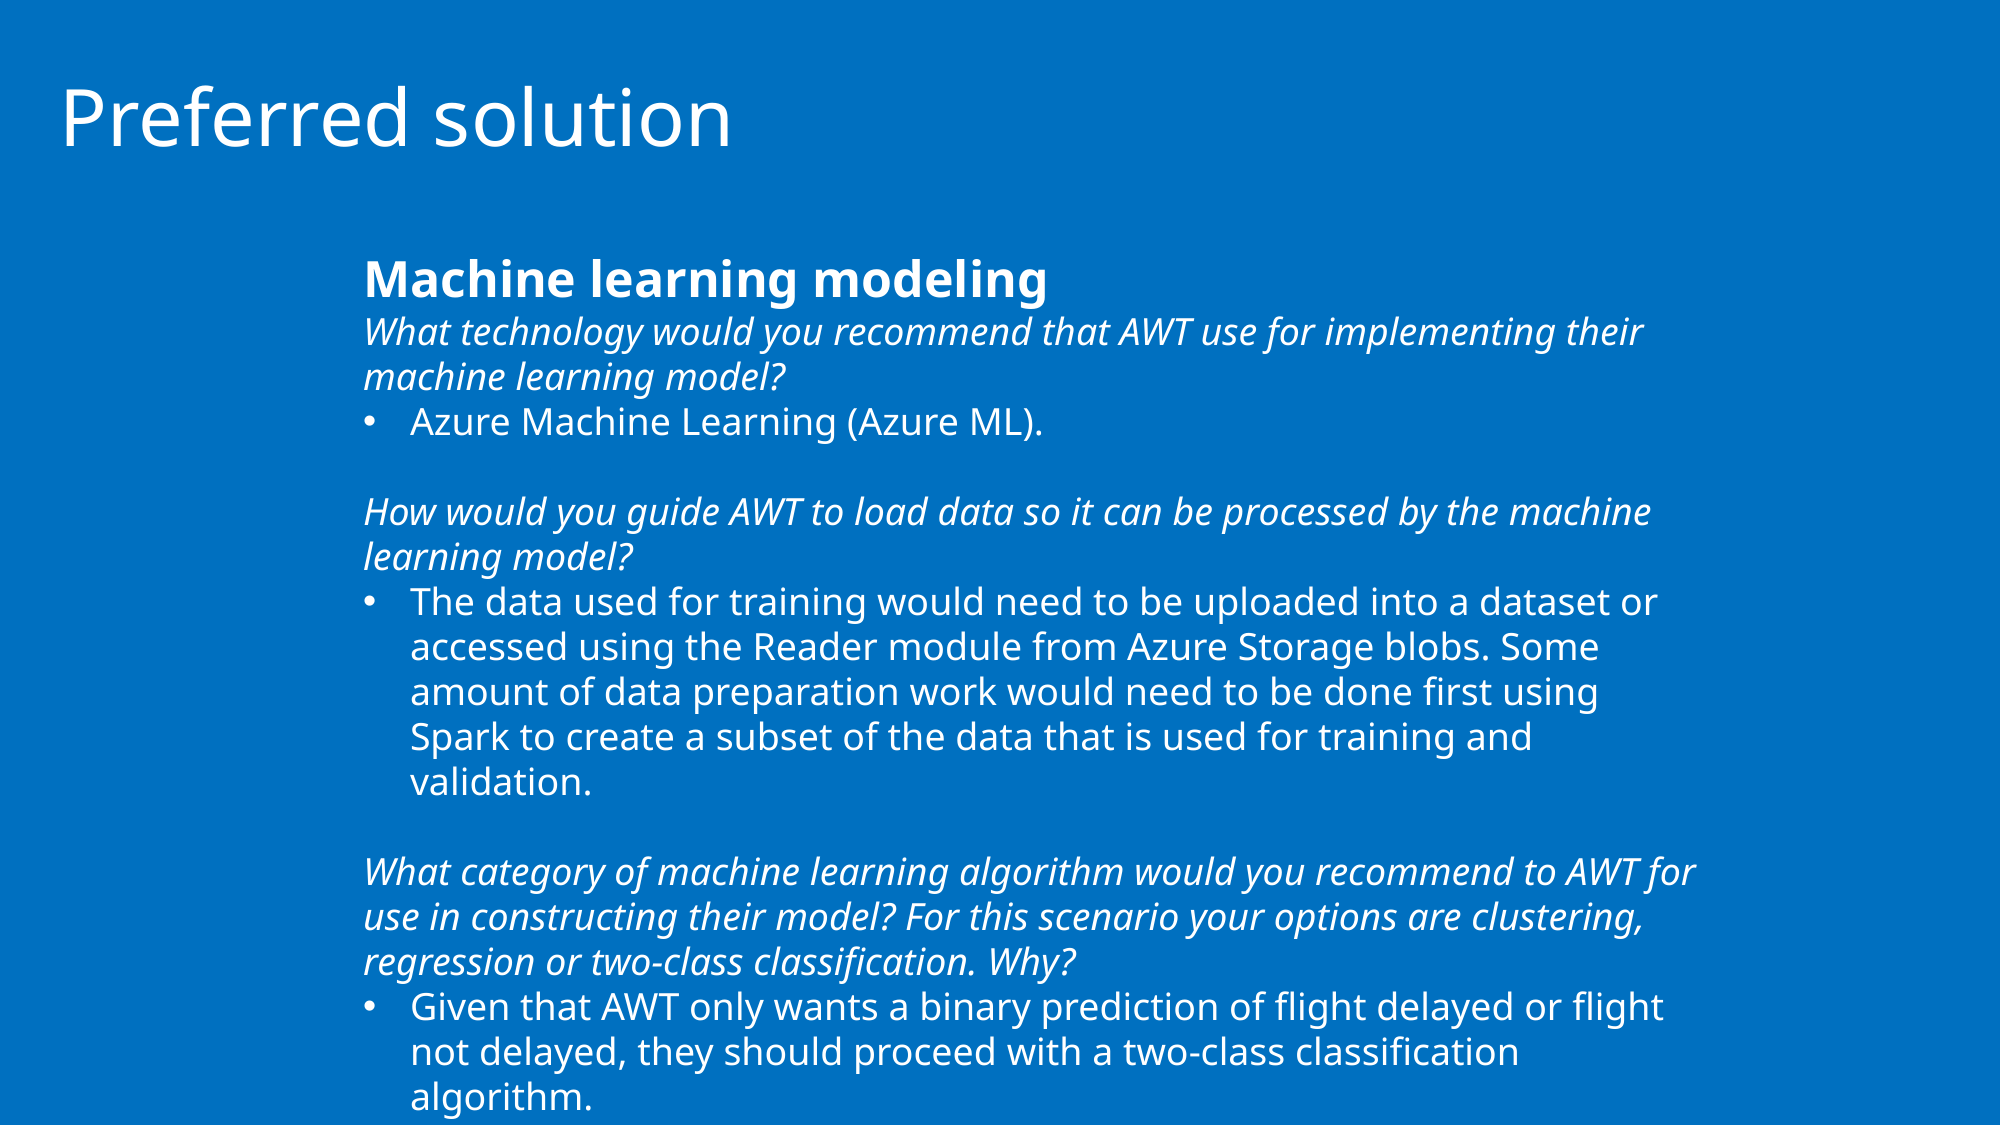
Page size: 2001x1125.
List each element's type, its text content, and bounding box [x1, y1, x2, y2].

title Preferred solution [44, 47, 1930, 195]
text_box Machine learning modeling What technology would you recommend that AWT use for implementing their machine learning model? Azure Machine Learning (Azure ML). How would you guide AWT to load data so it can be processed by the machine learning model? The data used for training would need to be uploaded into a dataset or accessed using the Reader module from Azure Storage blobs. Some amount of data preparation work would need to be done first using Spark to create a subset of the data that is used for training and validation. What category of machine learning algorithm would you recommend to AWT for use in constructing their model? For this scenario your options are clustering, regression or two-class classification. Why? Given that AWT only wants a binary prediction of flight delayed or flight not delayed, they should proceed with a two-class classification algorithm. [341, 230, 1732, 1125]
